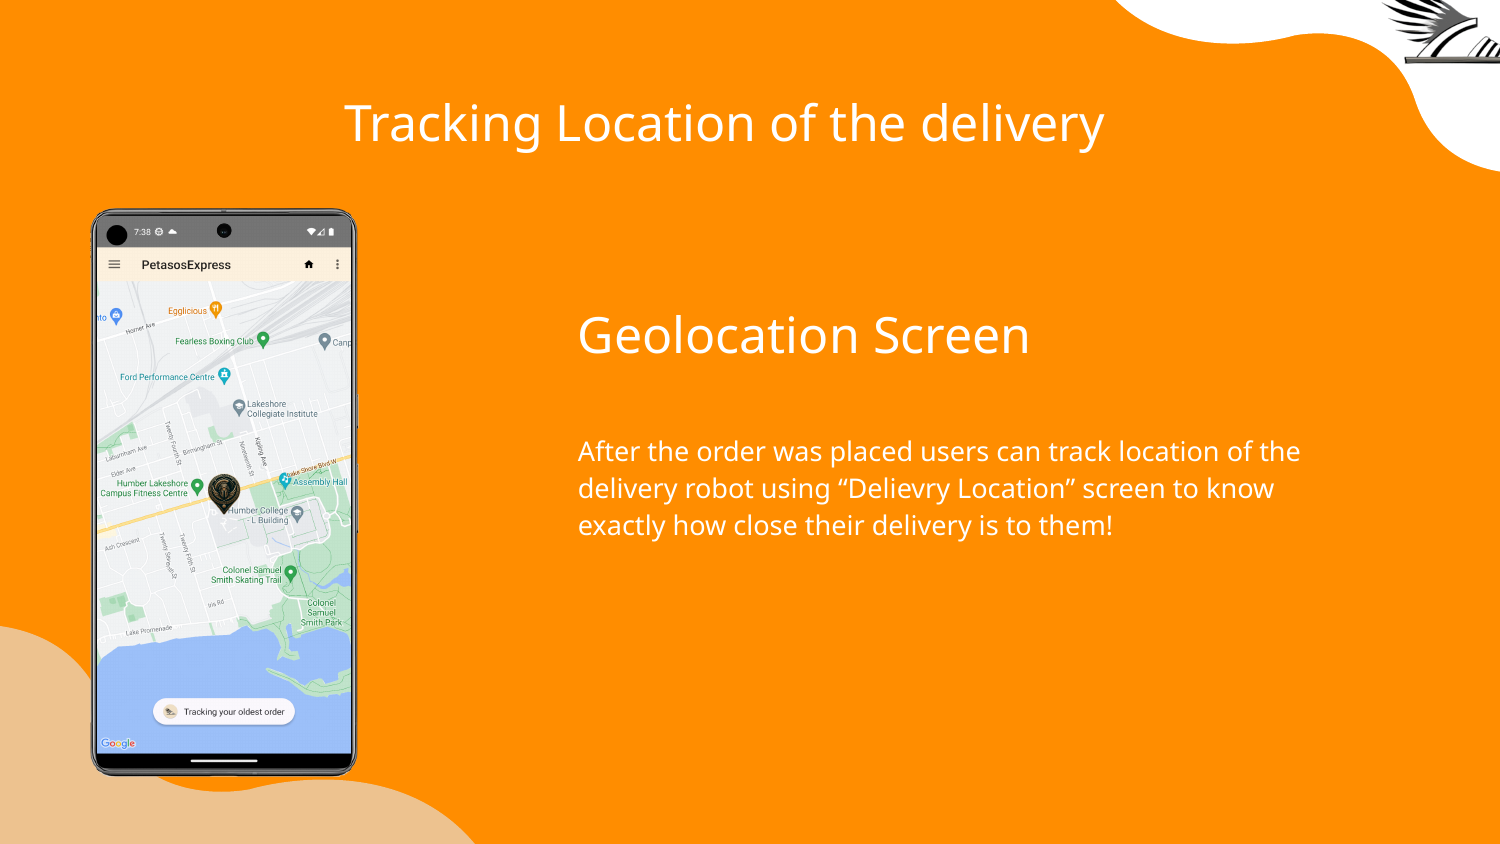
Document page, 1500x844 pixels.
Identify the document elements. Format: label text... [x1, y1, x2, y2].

picture [0, 169, 547, 815]
title Tracking Location of the delivery [265, 76, 1185, 171]
list After the order was placed users can track location of the delivery robot using “Delievry Location” screen to know exactly how close their delivery is to them! [562, 414, 1337, 788]
title Geolocation Screen [562, 288, 1155, 355]
picture [1343, 0, 1500, 140]
